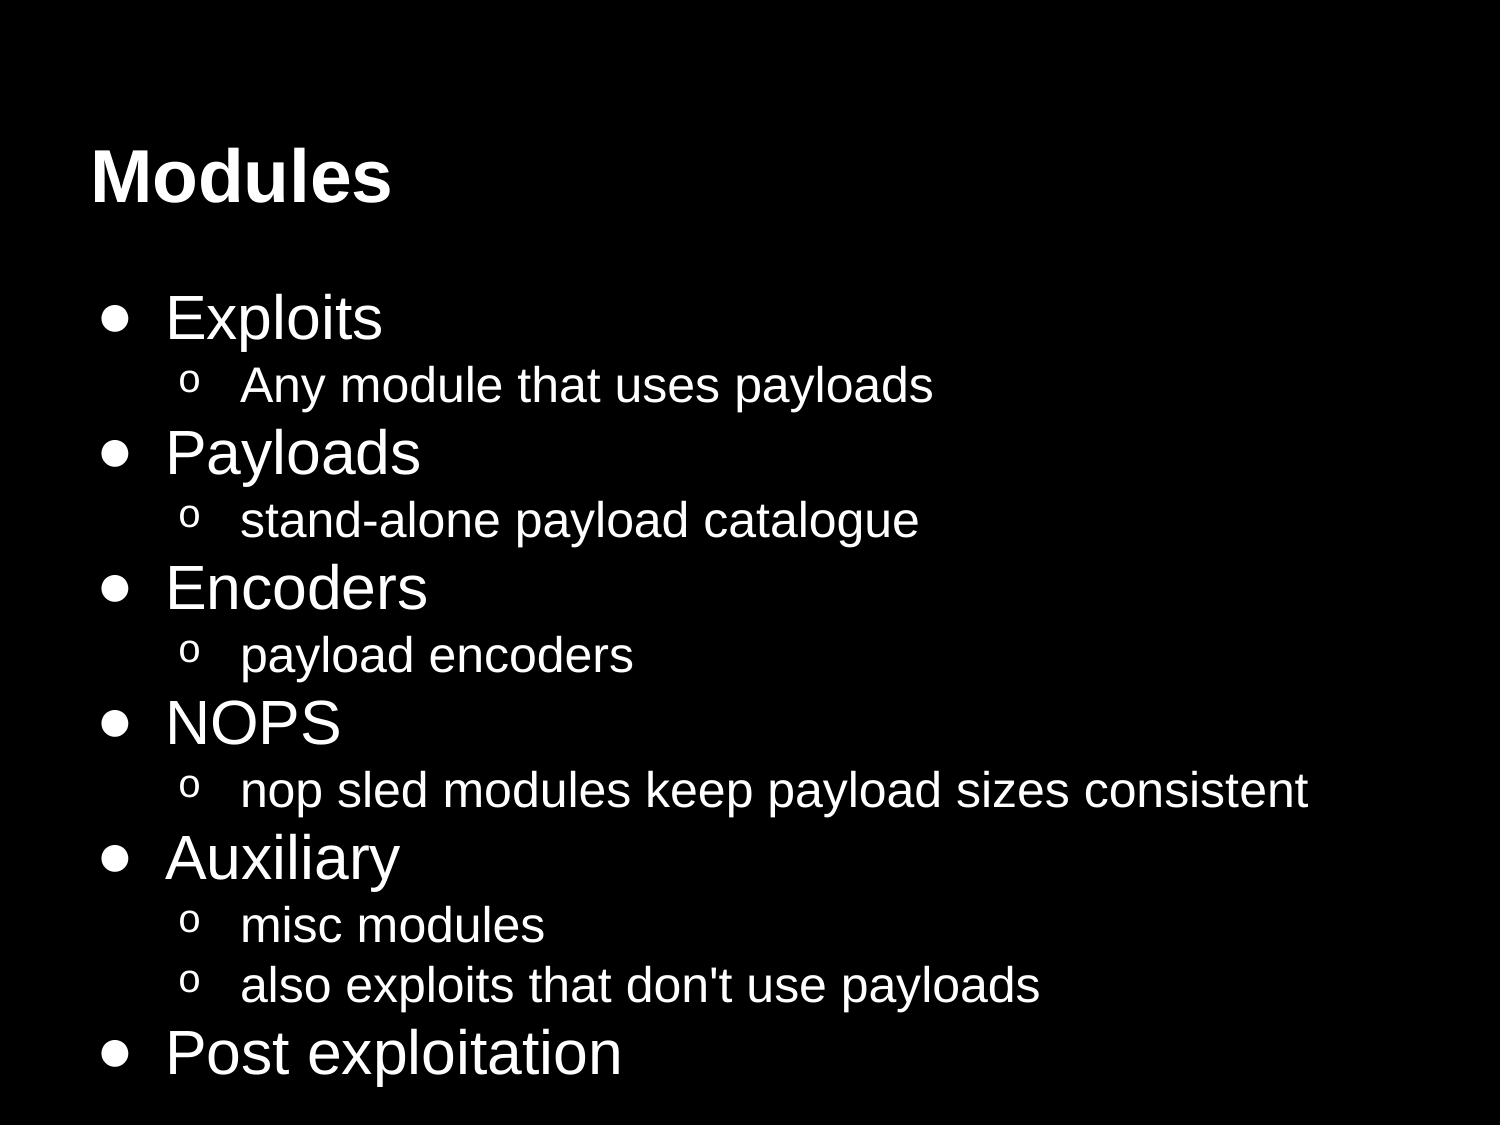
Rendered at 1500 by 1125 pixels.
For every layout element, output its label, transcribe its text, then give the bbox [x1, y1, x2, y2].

title Modules [75, 45, 1425, 233]
list Exploits Any module that uses payloads Payloads stand-alone payload catalogue Encoders payload encoders NOPS nop sled modules keep payload sizes consistent Auxiliary misc modules also exploits that don't use payloads Post exploitation [75, 262, 1425, 1078]
